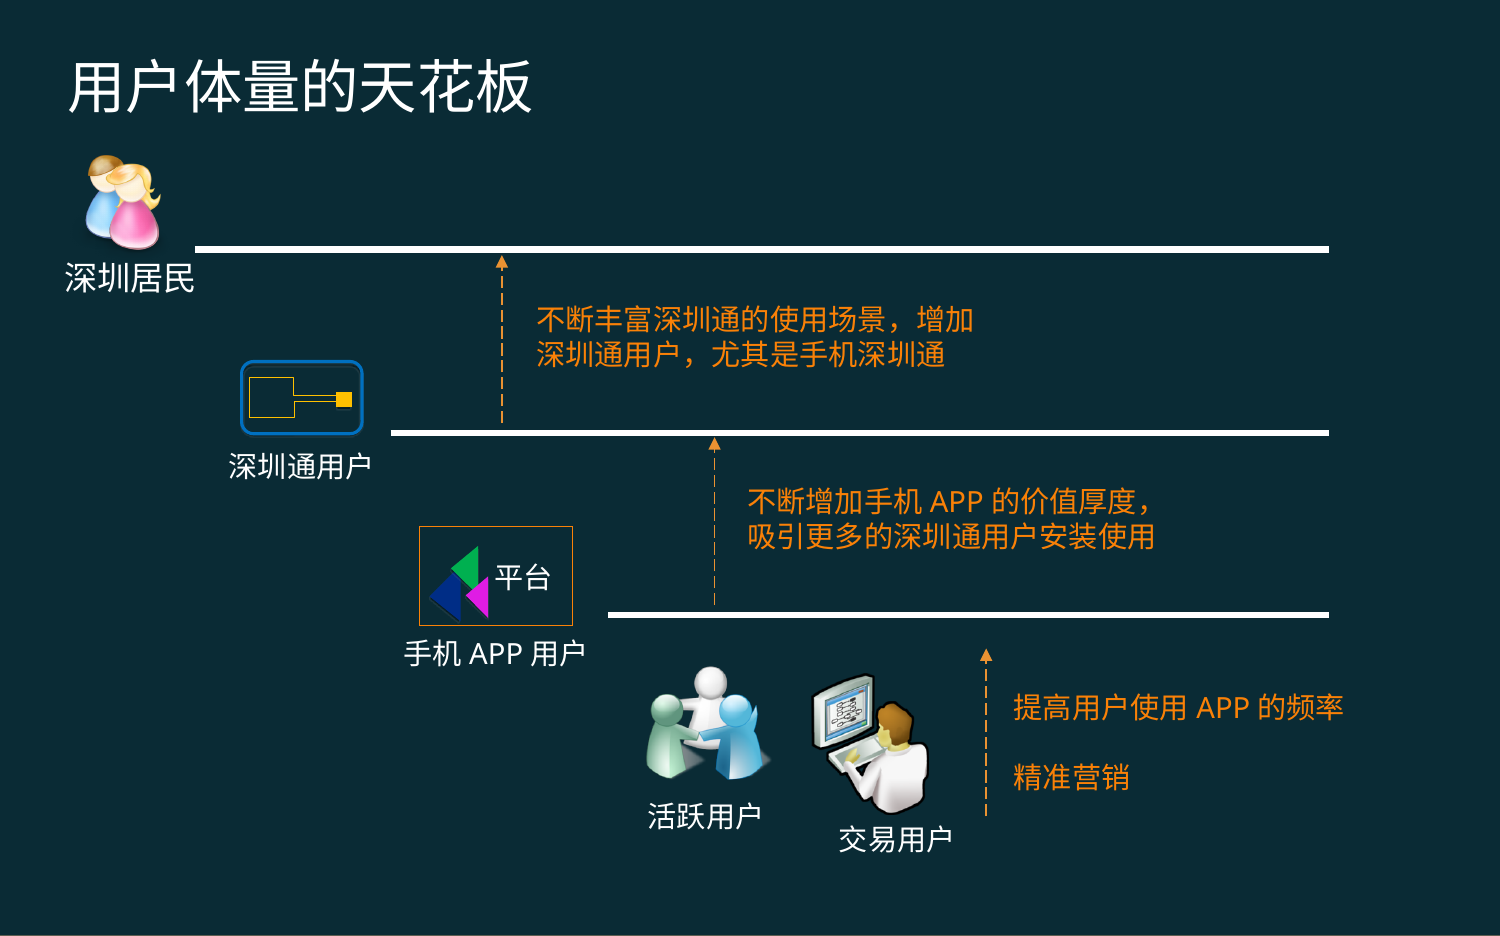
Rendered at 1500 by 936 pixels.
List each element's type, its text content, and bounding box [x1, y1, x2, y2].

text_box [54, 148, 184, 261]
picture [640, 659, 772, 791]
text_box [241, 361, 363, 434]
text_box 不断增加手机APP的价值厚度，吸引更多的深圳通用户安装使用 [732, 475, 1195, 561]
text_box 手机APP用户 [388, 627, 604, 678]
text_box 深圳通用户 [213, 440, 390, 491]
text_box 交易用户 [824, 814, 971, 864]
text_box 用户体量的天花板 [53, 42, 1317, 128]
text_box 提高用户使用APP的频率 精准营销 [998, 681, 1365, 802]
text_box 深圳居民 [49, 249, 212, 305]
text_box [419, 526, 573, 626]
text_box 不断丰富深圳通的使用场景，增加 深圳通用户，尤其是手机深圳通 [521, 293, 991, 379]
picture [811, 673, 929, 815]
text_box 活跃用户 [632, 791, 780, 841]
